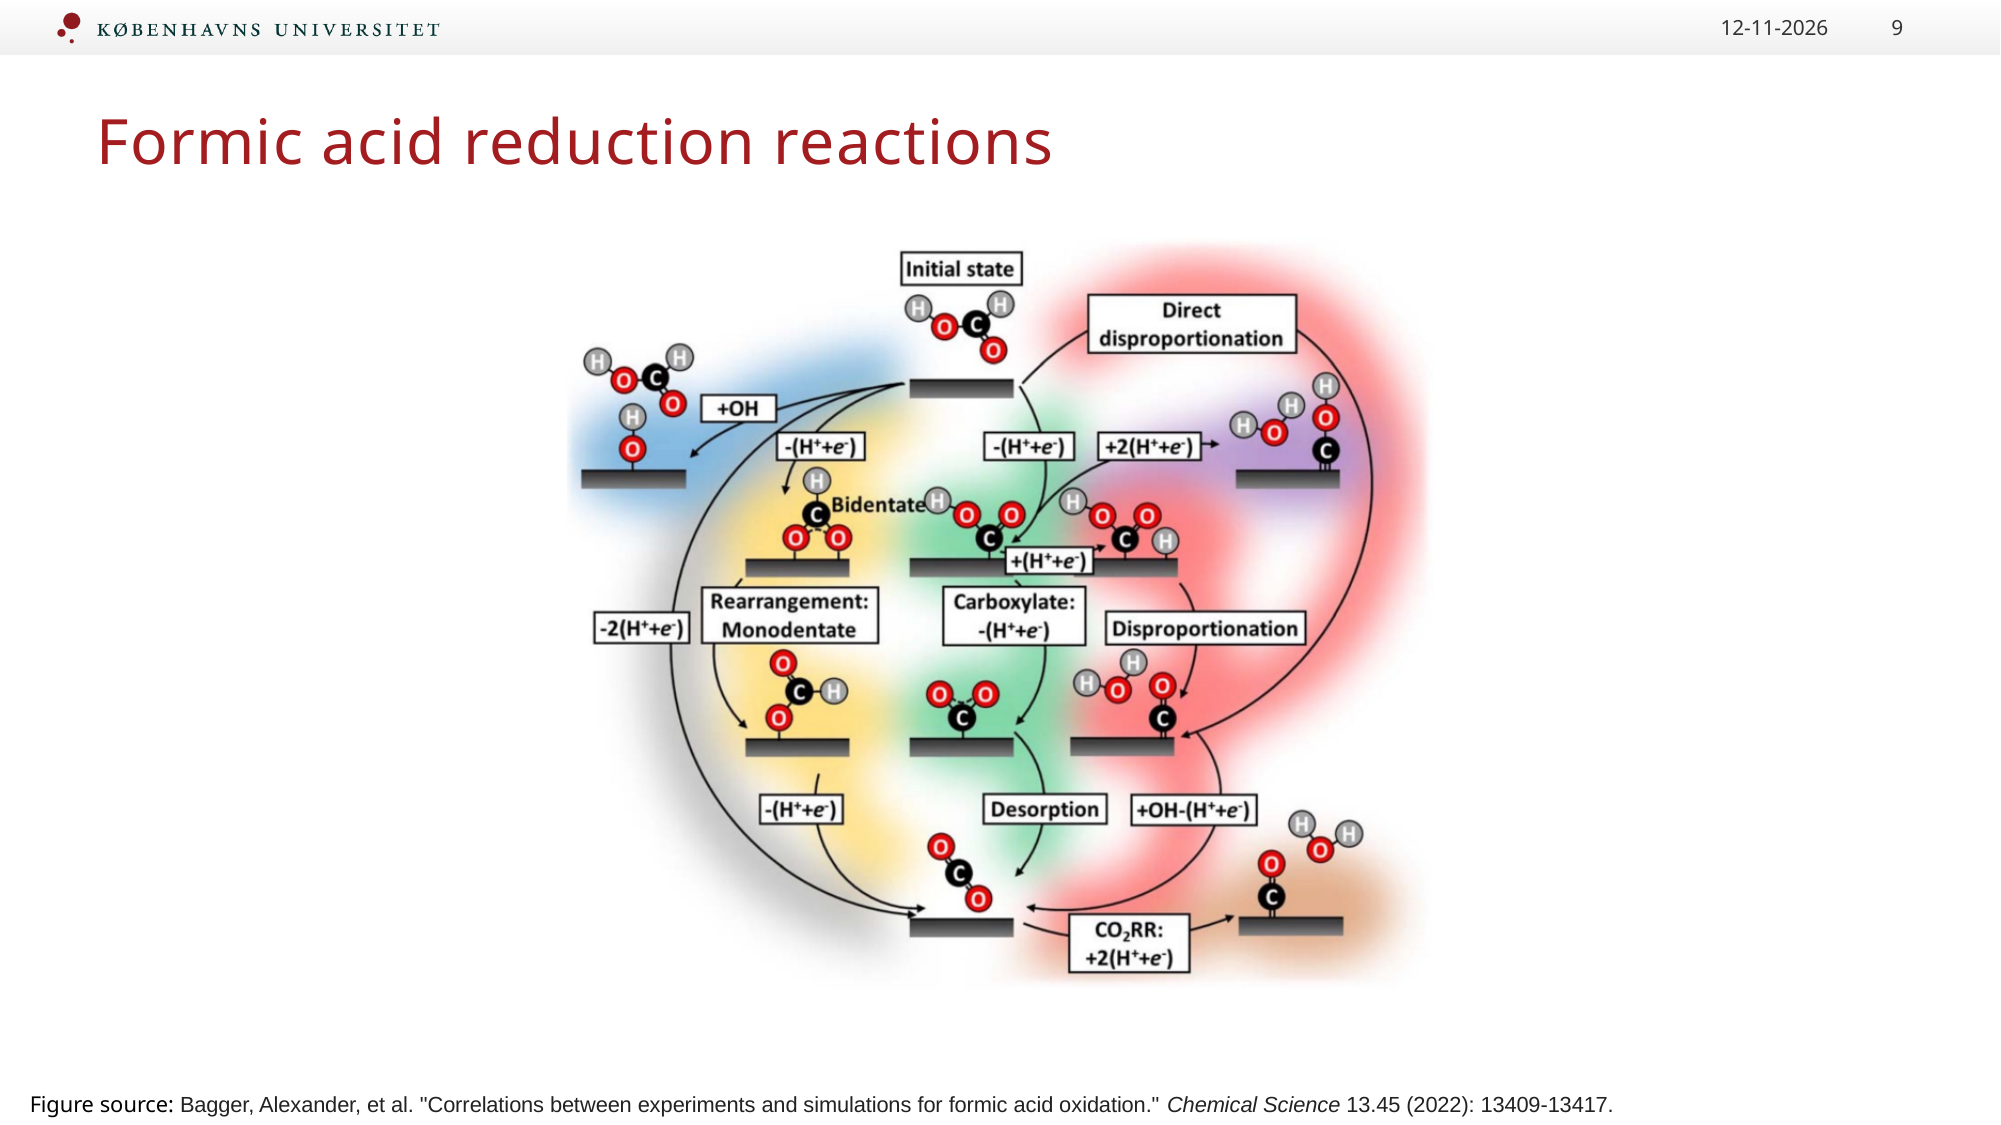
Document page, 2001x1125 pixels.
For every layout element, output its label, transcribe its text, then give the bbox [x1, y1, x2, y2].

text_box Figure source: Bagger, Alexander, et al. "Correlations between experiments and simulations for formic acid oxidation." Chemical Science 13.45 (2022): 13409-13417. [15, 1083, 1630, 1125]
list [566, 231, 1433, 999]
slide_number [1694, 14, 1829, 43]
title Formic acid reduction reactions [96, 101, 1904, 244]
slide_number 9 [1840, 14, 1904, 43]
picture [91, 15, 476, 42]
